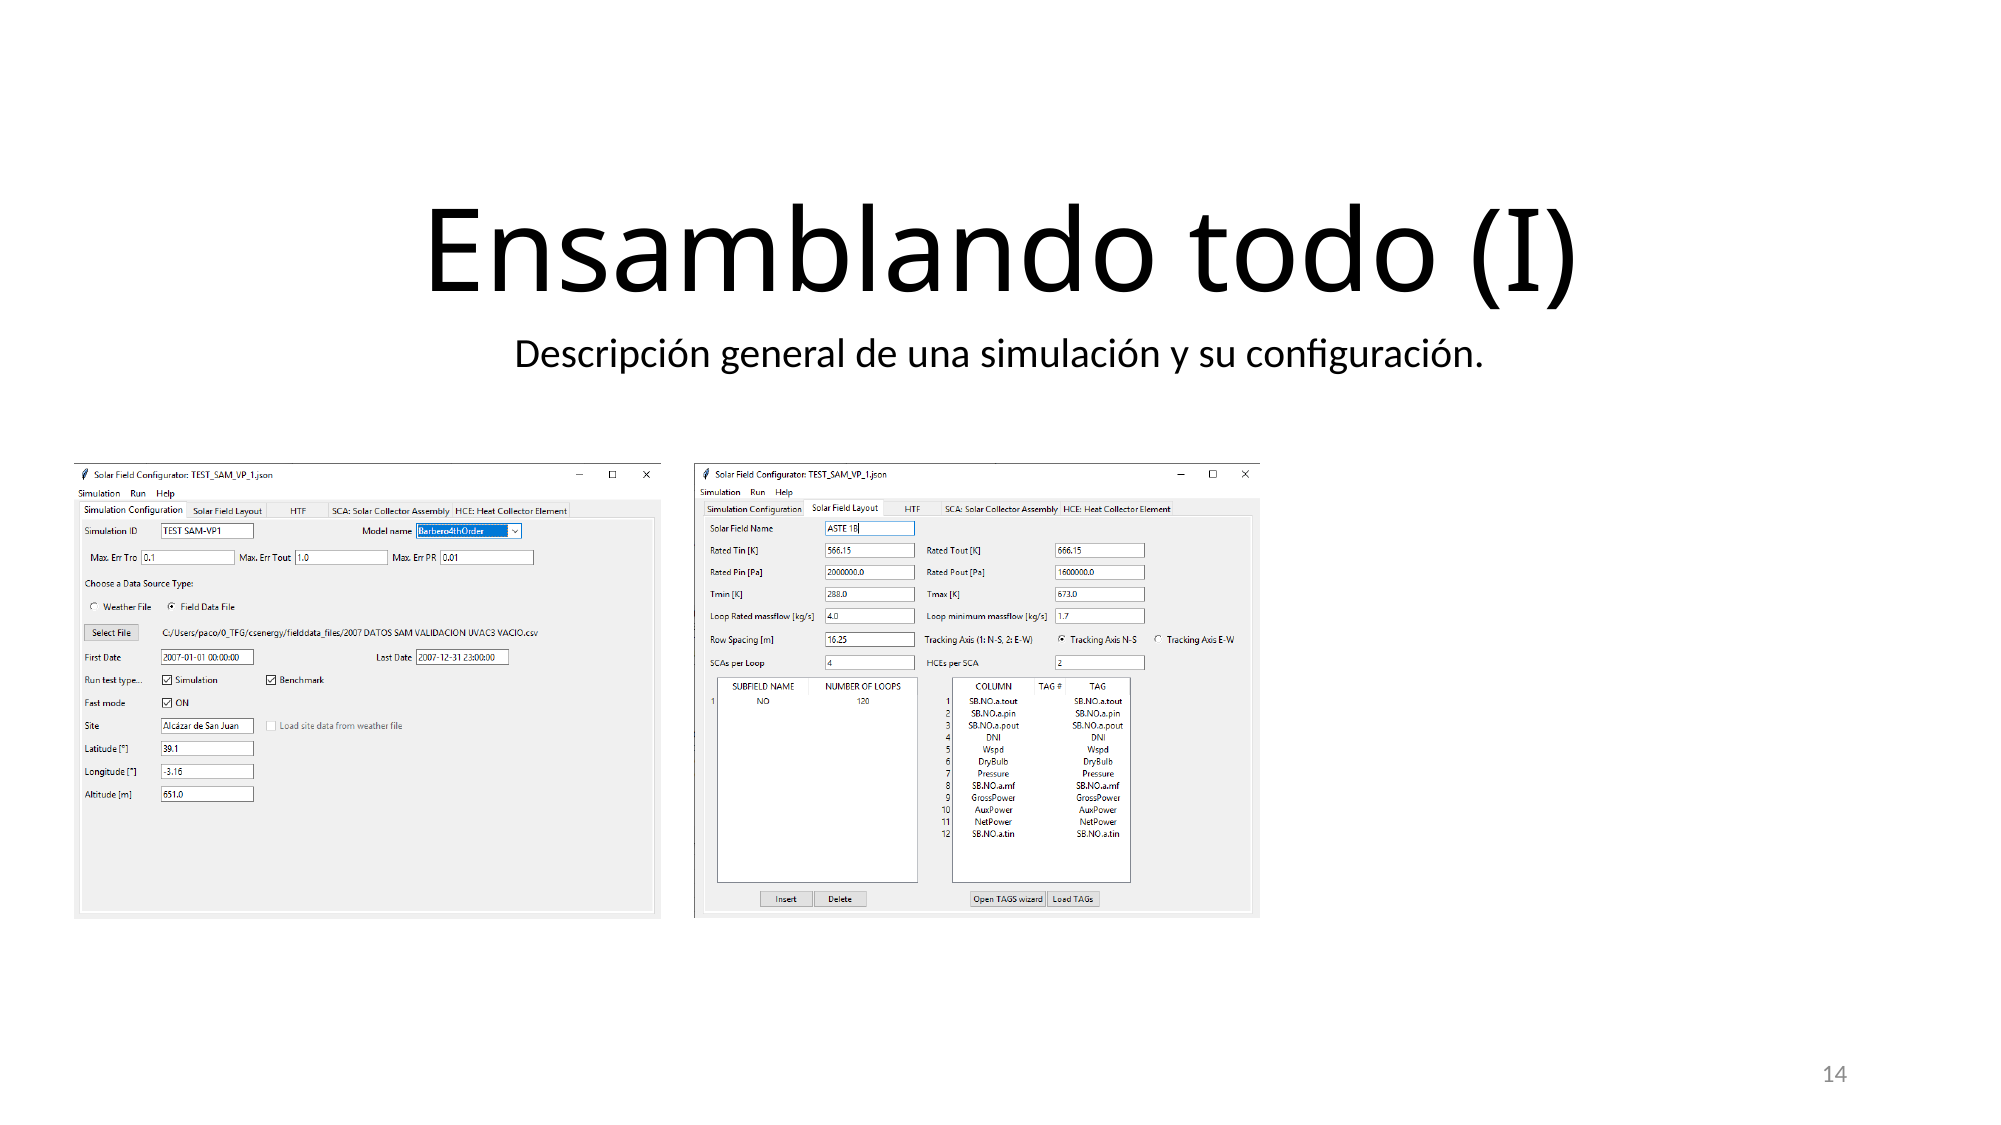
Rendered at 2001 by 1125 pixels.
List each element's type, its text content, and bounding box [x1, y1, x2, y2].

picture [74, 463, 661, 919]
subtitle Descripción general de una simulación y su configuración. [249, 323, 1750, 384]
title Ensamblando todo (I) [249, 184, 1750, 323]
picture [694, 463, 1260, 918]
slide_number 14 [1412, 1042, 1863, 1103]
